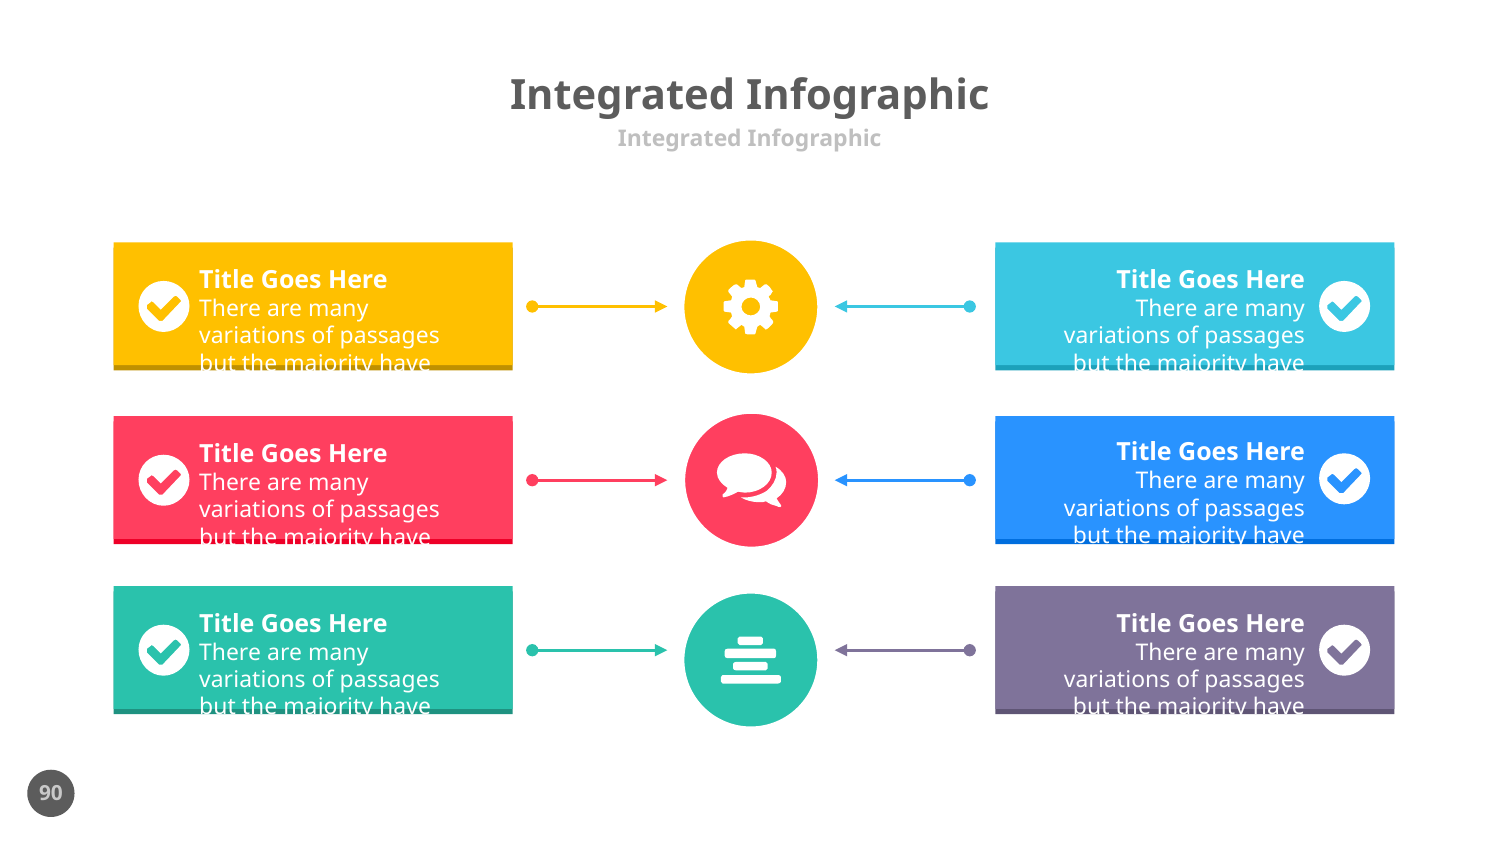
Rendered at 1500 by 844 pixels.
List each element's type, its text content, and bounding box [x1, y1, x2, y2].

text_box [113, 585, 513, 715]
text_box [995, 415, 1395, 545]
slide_number 90 [13, 770, 89, 816]
text_box [527, 647, 666, 657]
title Integrated Infographic [287, 63, 1213, 122]
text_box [683, 412, 820, 548]
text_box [683, 239, 819, 375]
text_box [995, 585, 1395, 715]
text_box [683, 592, 819, 728]
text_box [113, 242, 513, 371]
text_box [995, 242, 1395, 371]
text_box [113, 415, 513, 545]
list Integrated Infographic [412, 121, 1088, 155]
